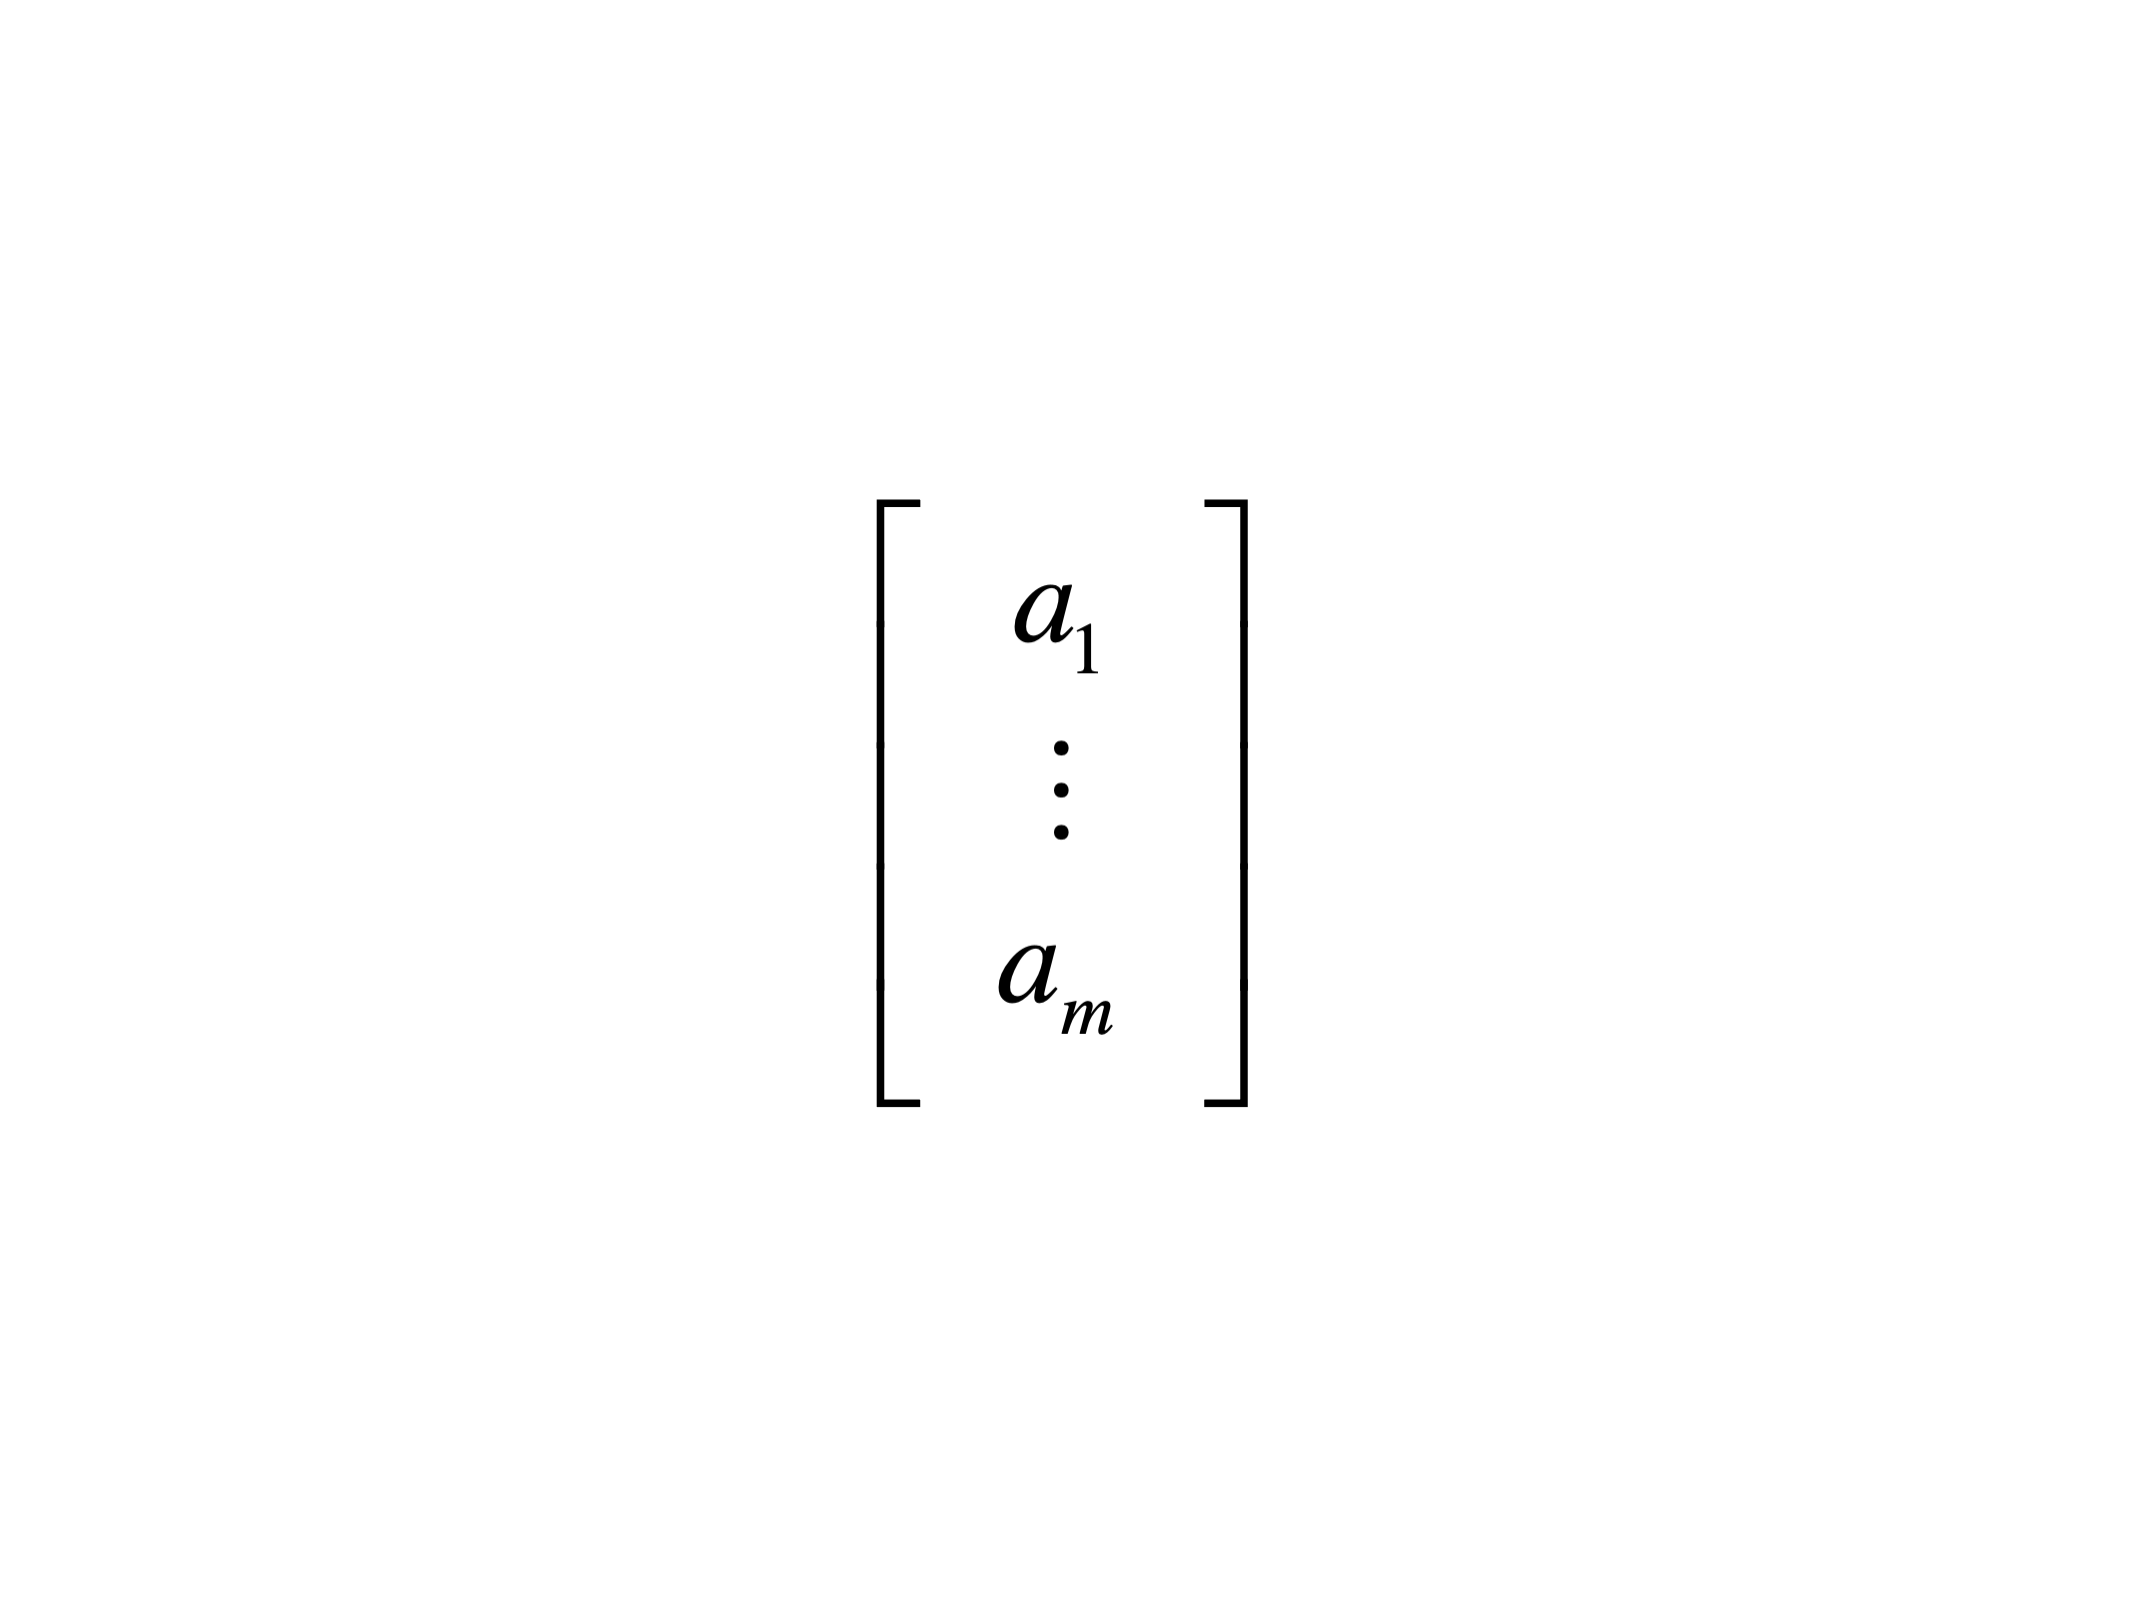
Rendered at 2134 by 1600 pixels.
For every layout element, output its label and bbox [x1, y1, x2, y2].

picture [856, 468, 1278, 1132]
